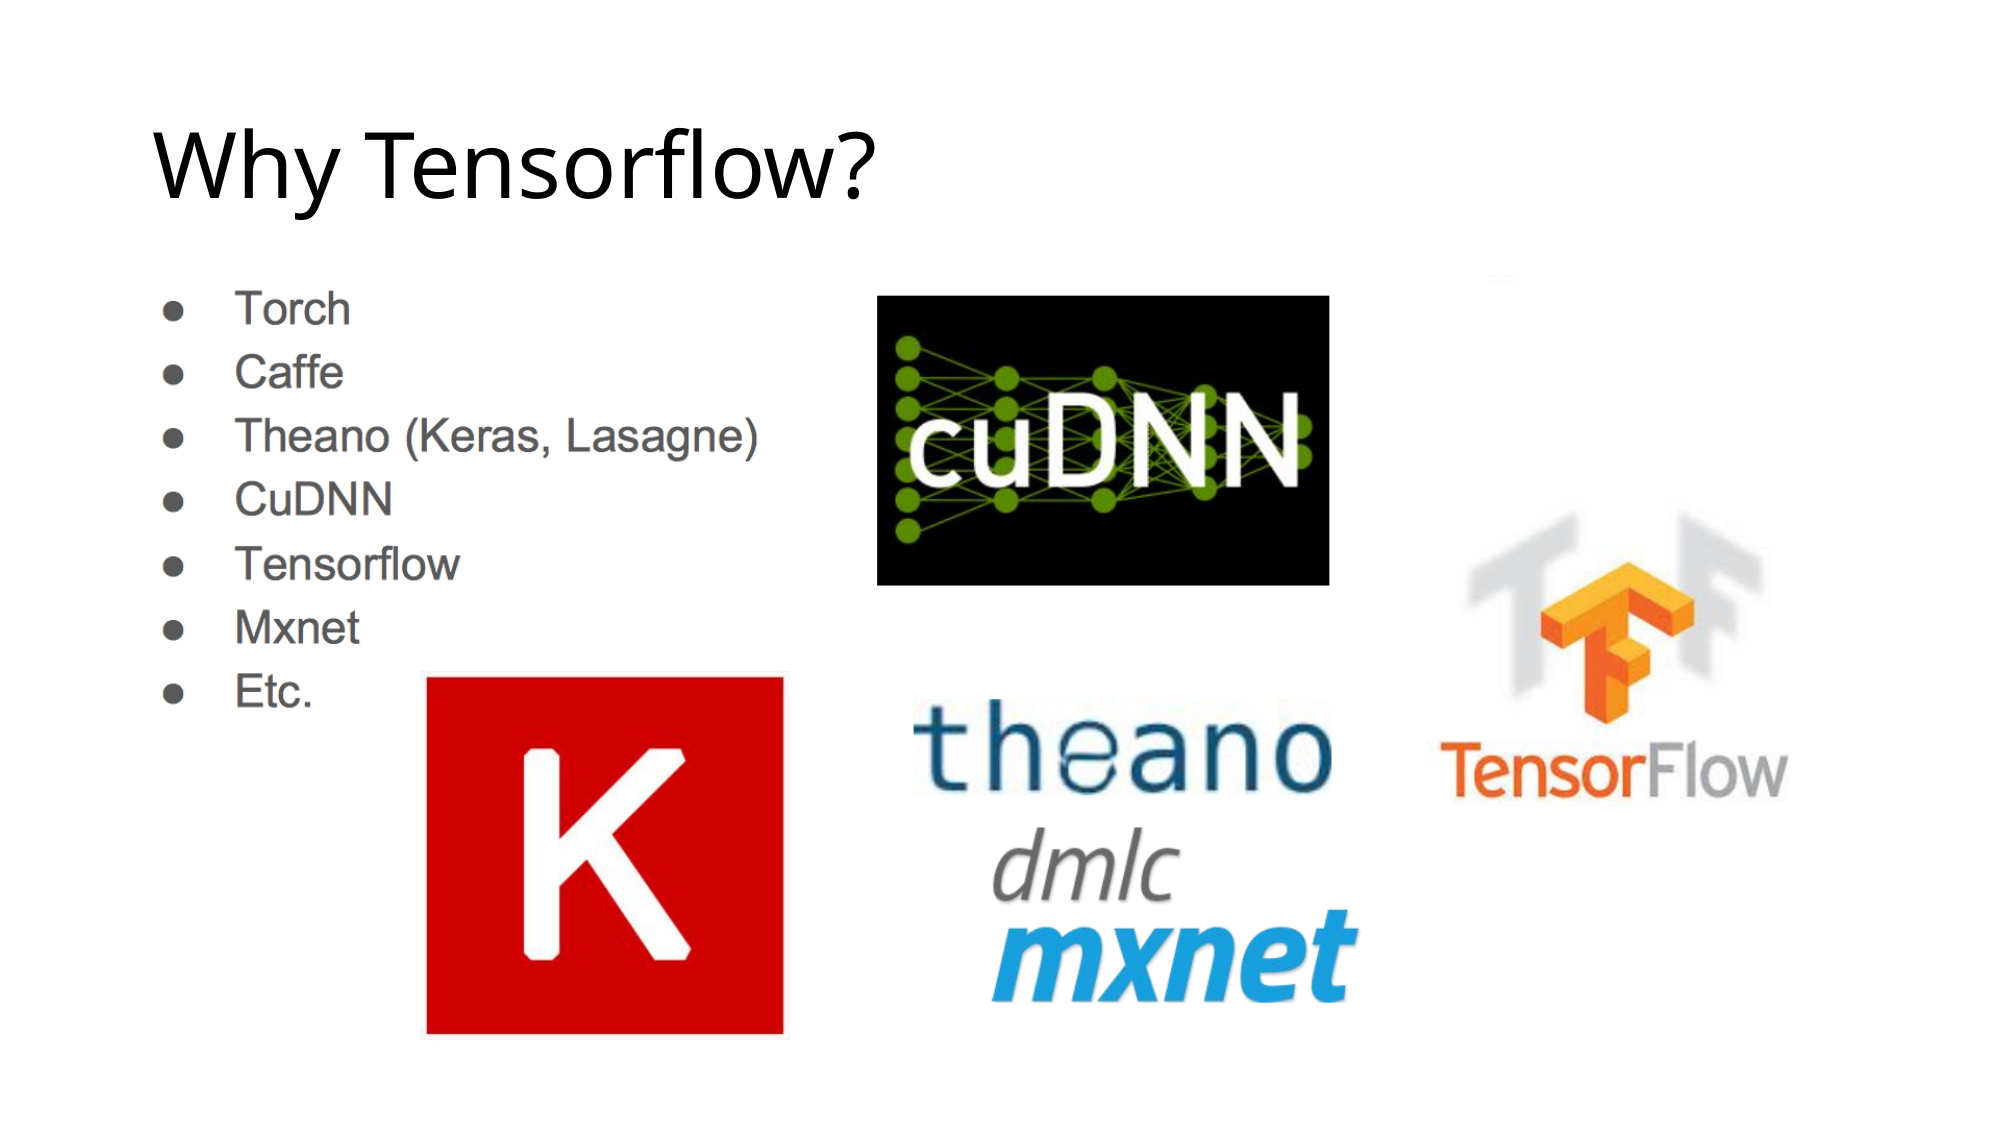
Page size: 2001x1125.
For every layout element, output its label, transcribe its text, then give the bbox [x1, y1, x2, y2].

picture [105, 274, 1866, 1059]
title Why Tensorflow? [137, 59, 1863, 274]
